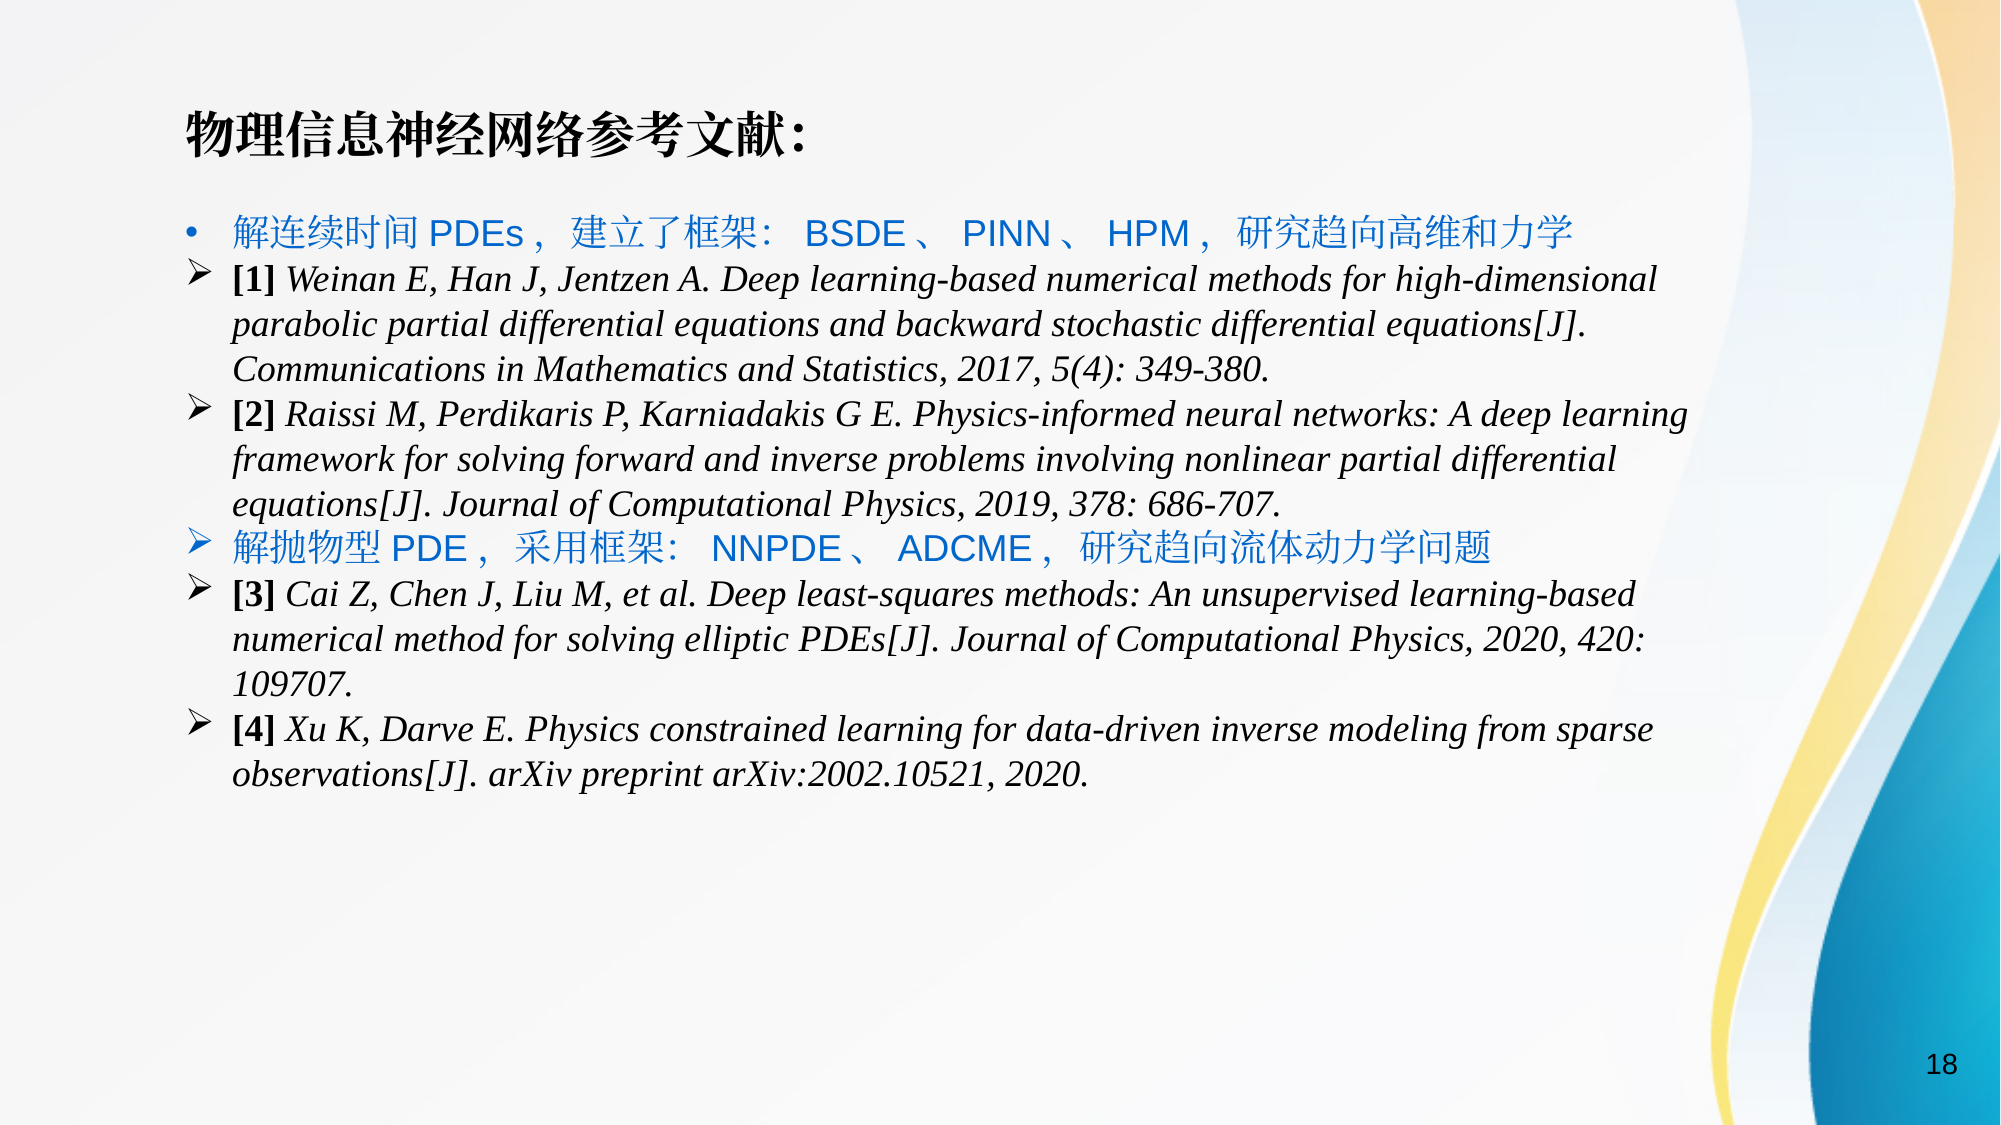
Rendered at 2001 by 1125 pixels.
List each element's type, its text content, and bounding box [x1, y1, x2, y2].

slide_number 18 [1853, 1019, 1974, 1106]
text_box 物理信息神经网络参考文献： 解连续时间PDEs，建立了框架：BSDE、PINN、HPM，研究趋向高维和力学 [1] Weinan E, Han J, Jentzen A. Deep learning-based numerical methods for high-dimensional parabolic partial differential equations and backward stochastic differential equations[J]. Communications in Mathematics and Statistics, 2017, 5(4): 349-380. [2] Raissi M, Perdikaris P, Karniadakis G E. Physics-informed neural networks: A deep learning framework for solving forward and inverse problems involving nonlinear partial differential equations[J]. Journal of Computational Physics, 2019, 378: 686-707. 解抛物型PDE，采用框架：NNPDE、ADCME，研究趋向流体动力学问题 [3] Cai Z, Chen J, Liu M, et al. Deep least-squares methods: An unsupervised learning-based numerical method for solving elliptic PDEs[J]. Journal of Computational Physics, 2020, 420: 109707. [4] Xu K, Darve E. Physics constrained learning for data-driven inverse modeling from sparse observations[J]. arXiv preprint arXiv:2002.10521, 2020. [170, 96, 1766, 891]
picture [0, 0, 2001, 1125]
